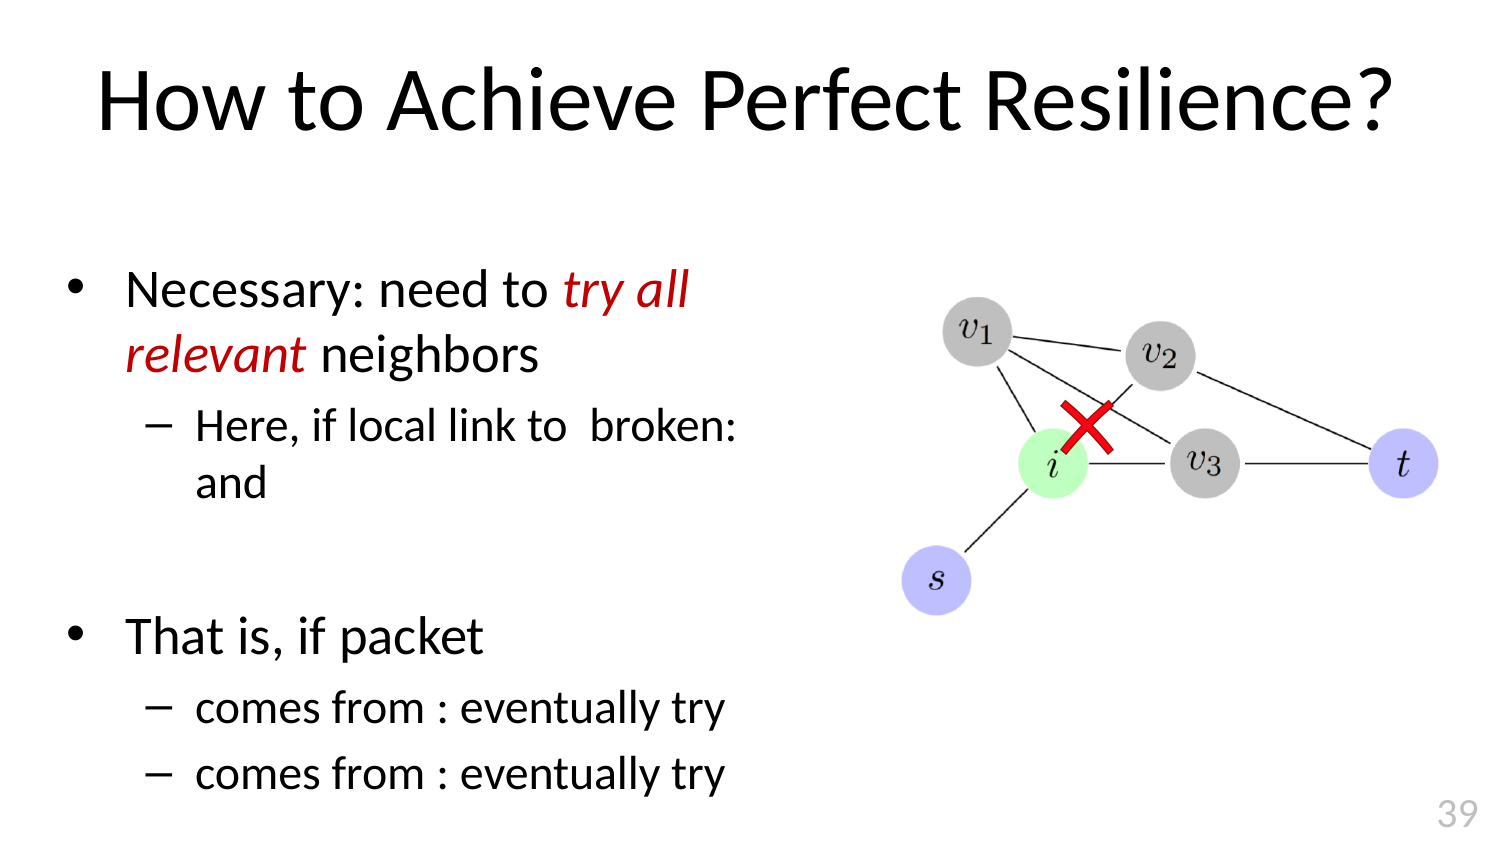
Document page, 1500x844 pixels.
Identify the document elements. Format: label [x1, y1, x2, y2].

title [72, 23, 1423, 165]
picture [844, 232, 1500, 647]
text_box [1421, 778, 1494, 843]
